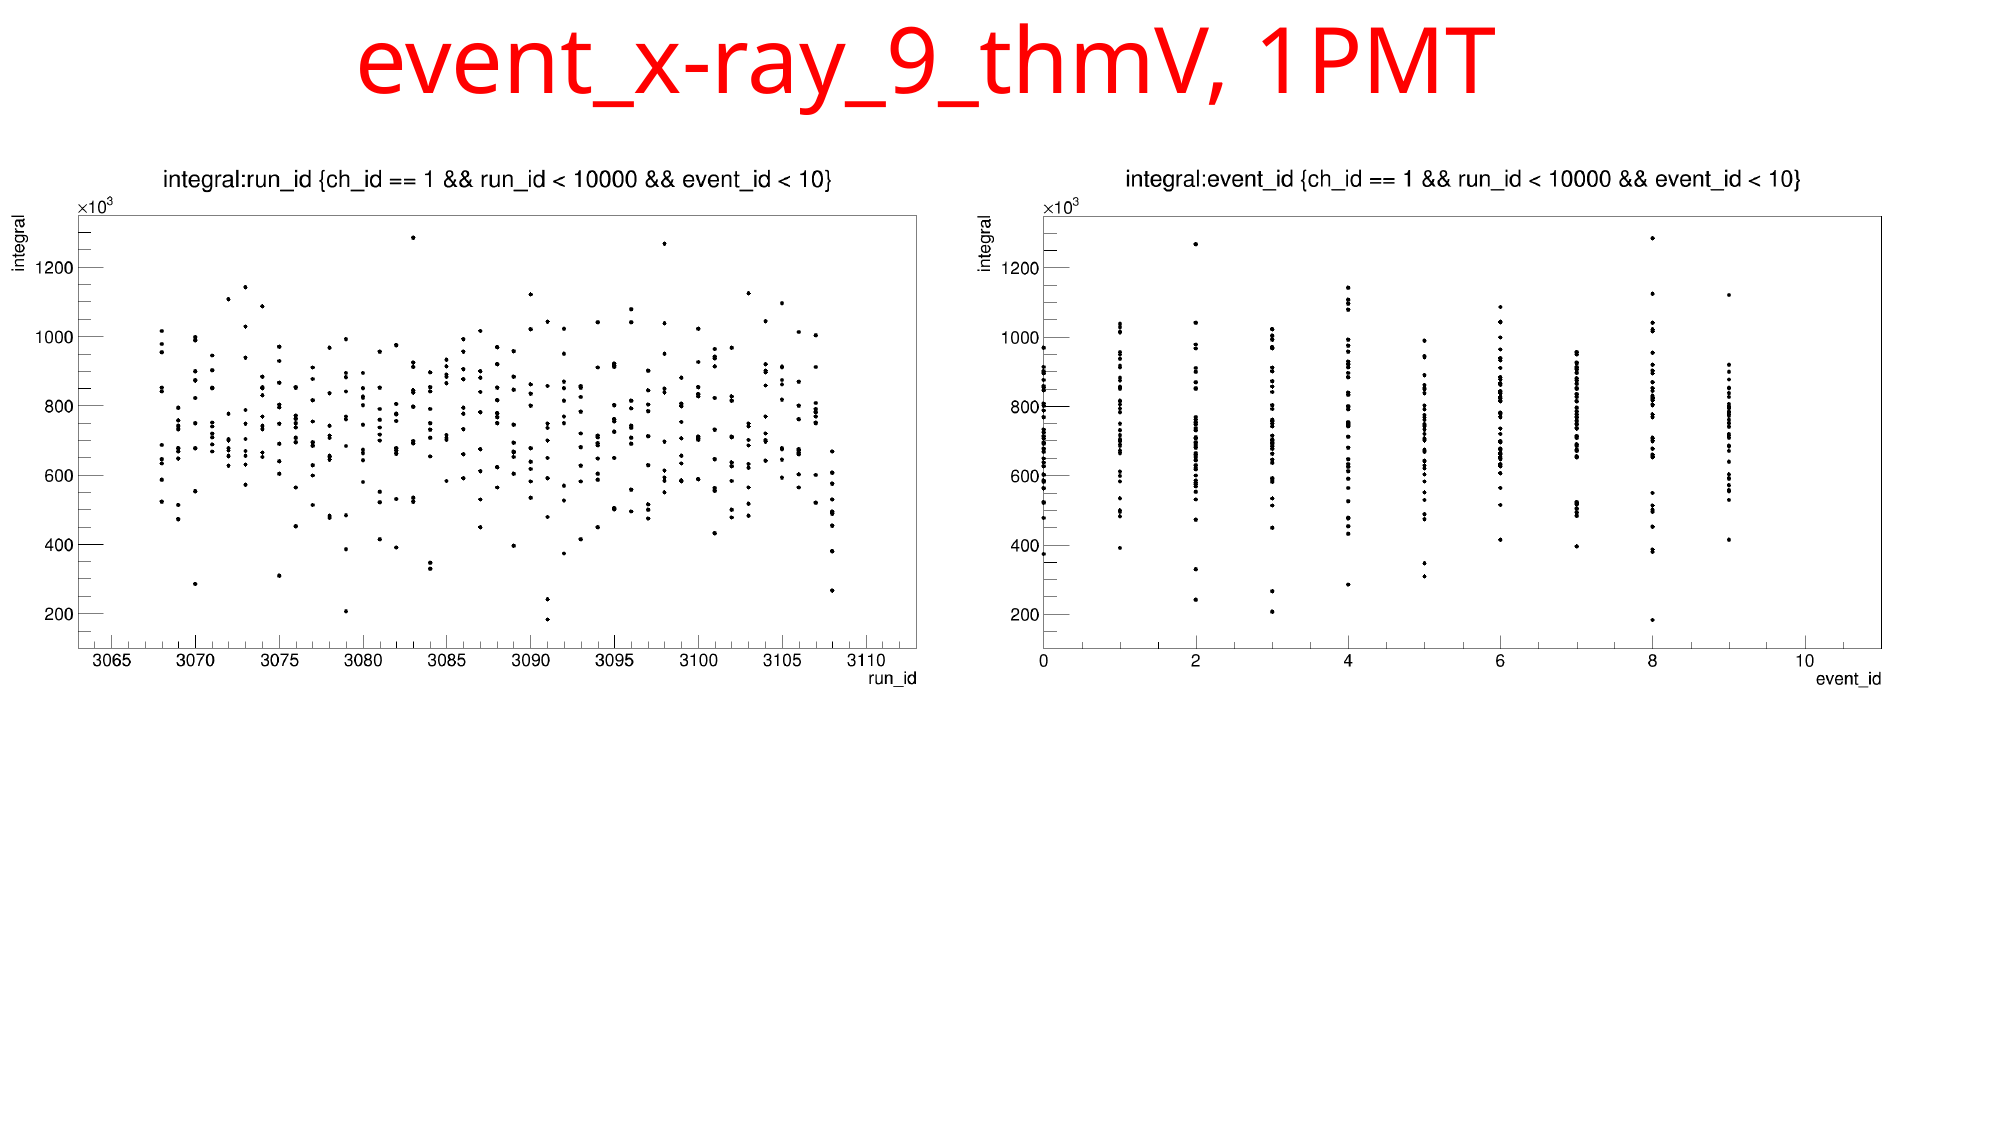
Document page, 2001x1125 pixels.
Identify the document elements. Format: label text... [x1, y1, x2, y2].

picture [973, 166, 1887, 689]
text_box event_x-ray_9_thmV, 1PMT [0, 0, 1853, 129]
picture [7, 165, 927, 689]
